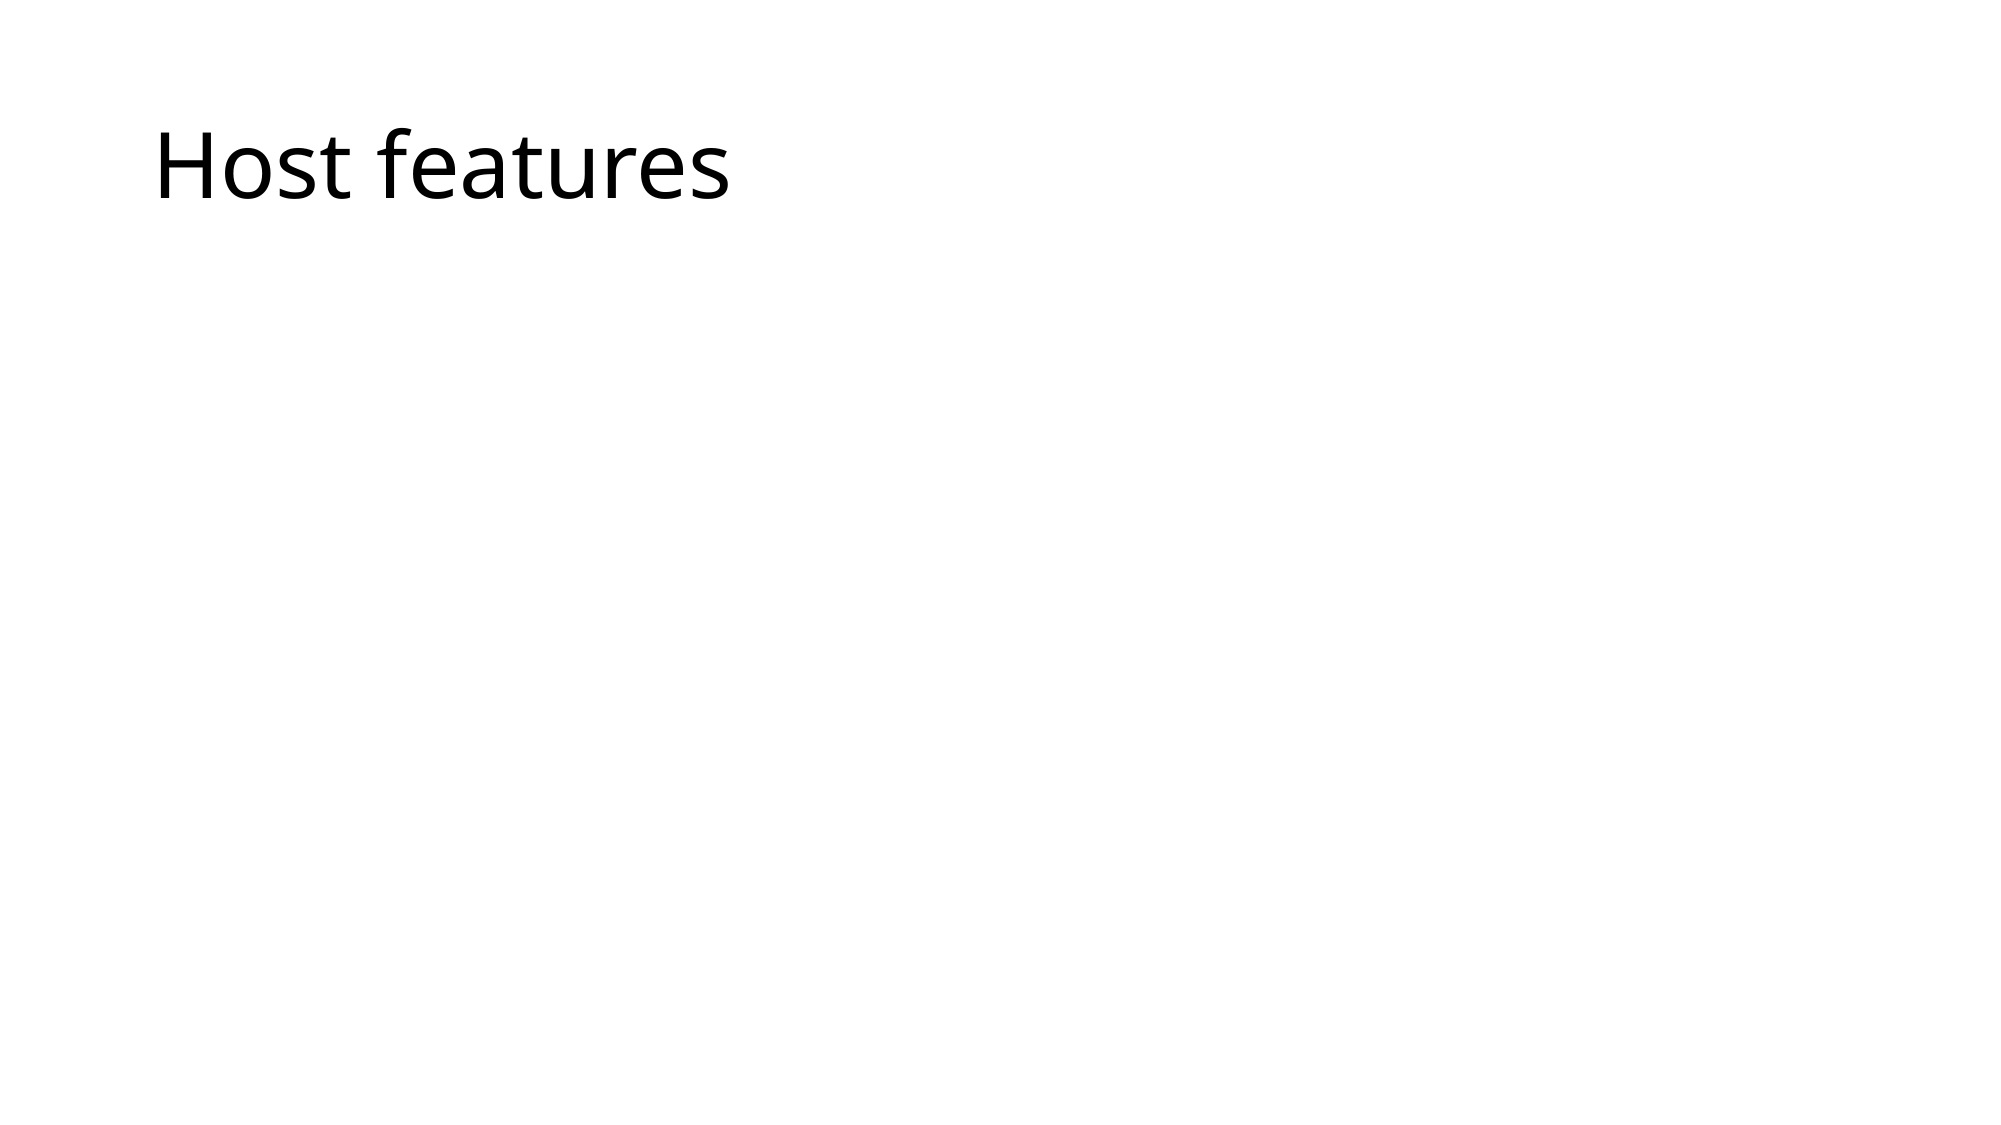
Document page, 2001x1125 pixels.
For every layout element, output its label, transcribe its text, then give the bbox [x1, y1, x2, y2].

title Host features [137, 59, 1863, 278]
